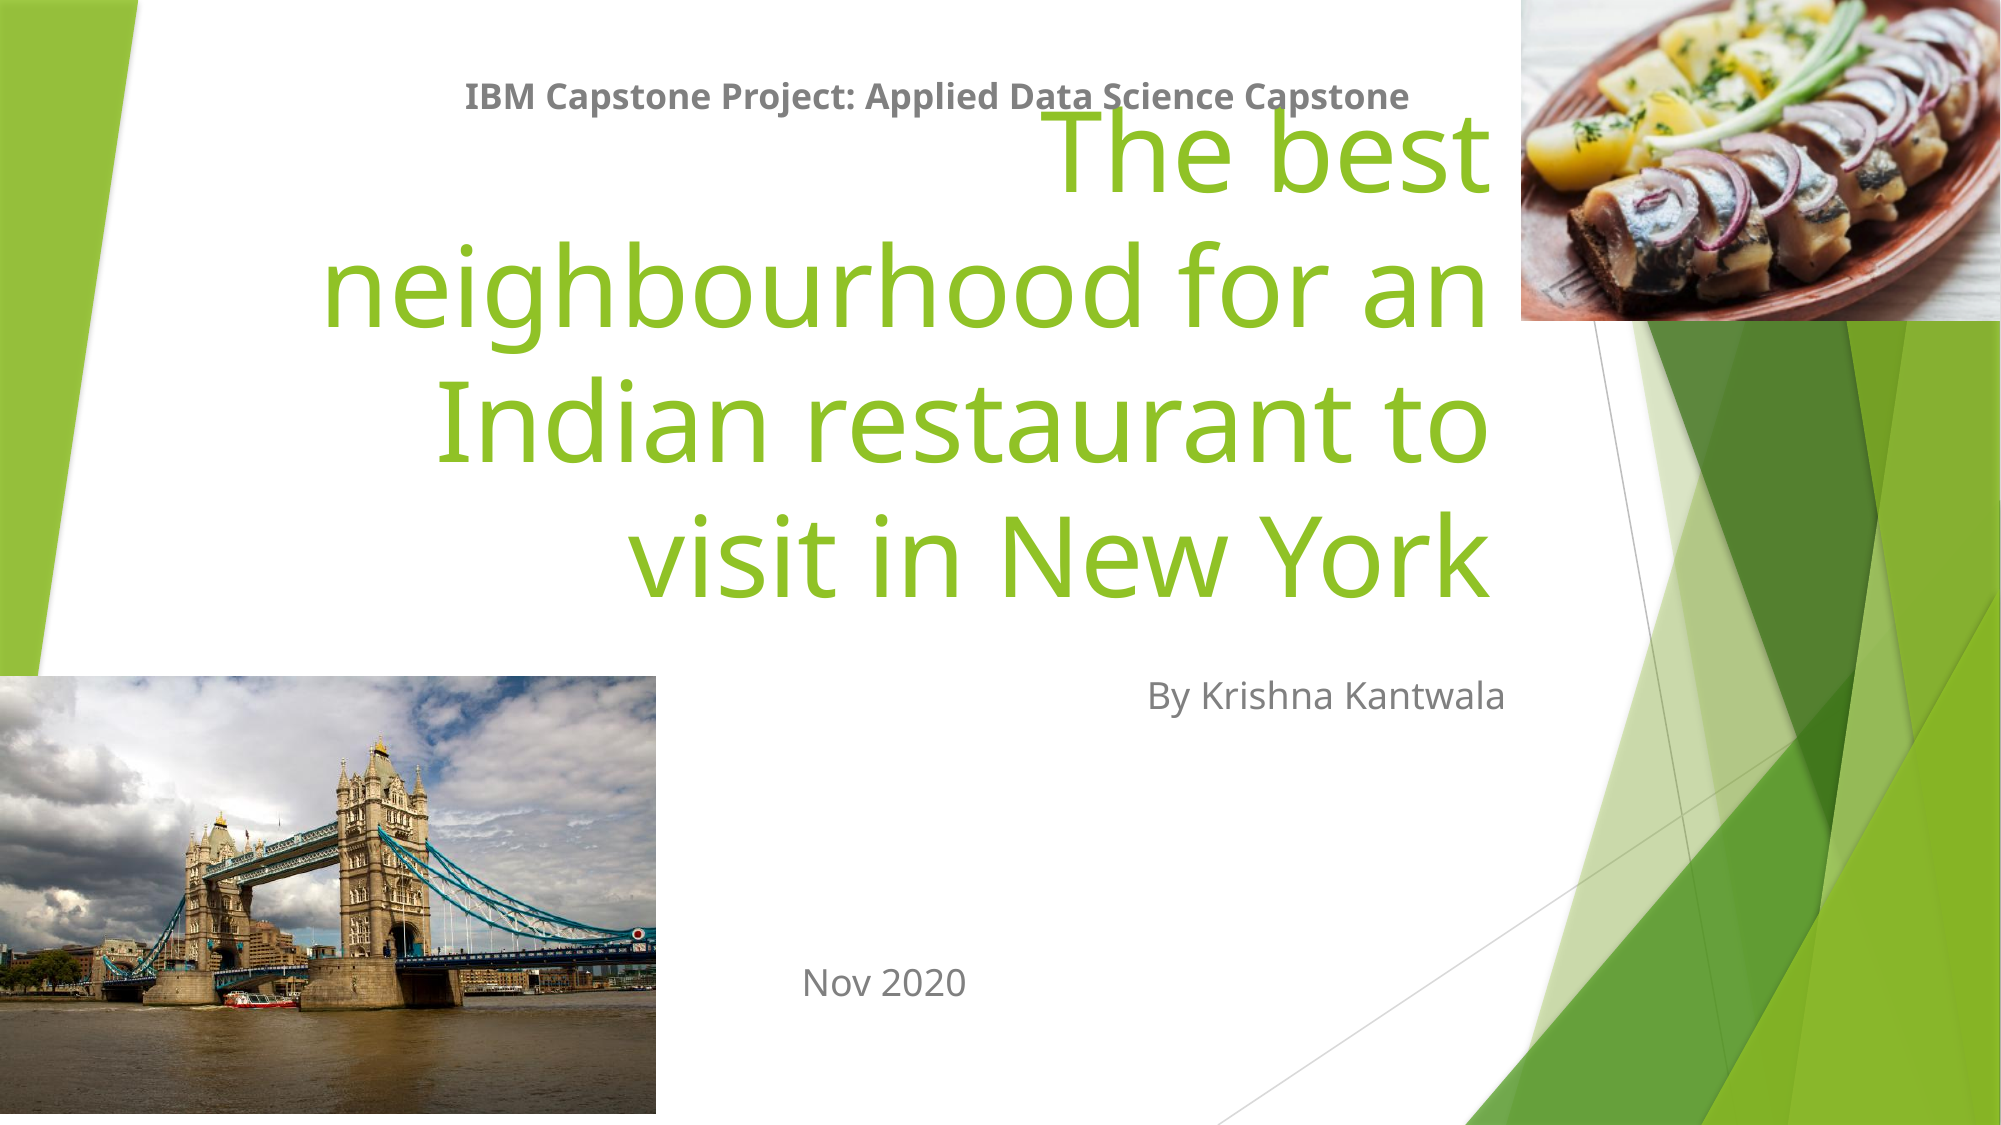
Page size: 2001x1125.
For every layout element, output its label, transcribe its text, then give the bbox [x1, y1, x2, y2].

picture [1520, 0, 2000, 321]
text_box IBM Capstone Project: Applied Data Science Capstone [433, 66, 1426, 135]
subtitle By Krishna Kantwala [247, 664, 1522, 845]
picture [0, 675, 656, 1114]
title The best neighbourhood for an Indian restaurant to visit in New York [201, 270, 1508, 628]
text_box Nov 2020 [660, 951, 1522, 1020]
